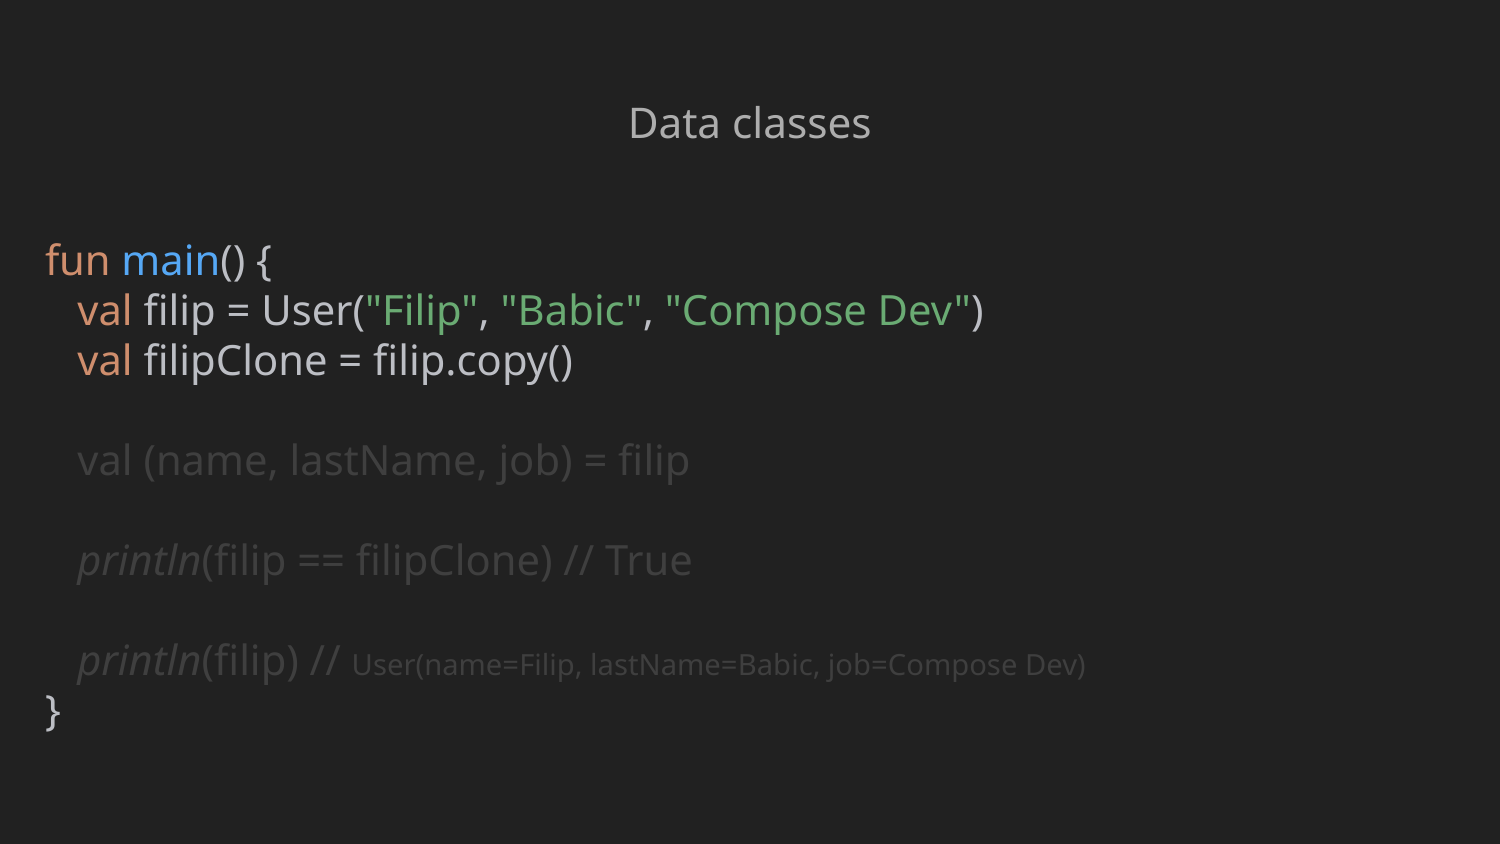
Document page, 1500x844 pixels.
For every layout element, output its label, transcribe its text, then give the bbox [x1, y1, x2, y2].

subtitle Data classes [428, 91, 1072, 152]
text_box fun main() { val filip = User("Filip", "Babic", "Compose Dev") val filipClone = filip.copy() val (name, lastName, job) = filip println(filip == filipClone) // True println(filip) // User(name=Filip, lastName=Babic, job=Compose Dev) } [30, 218, 1459, 749]
